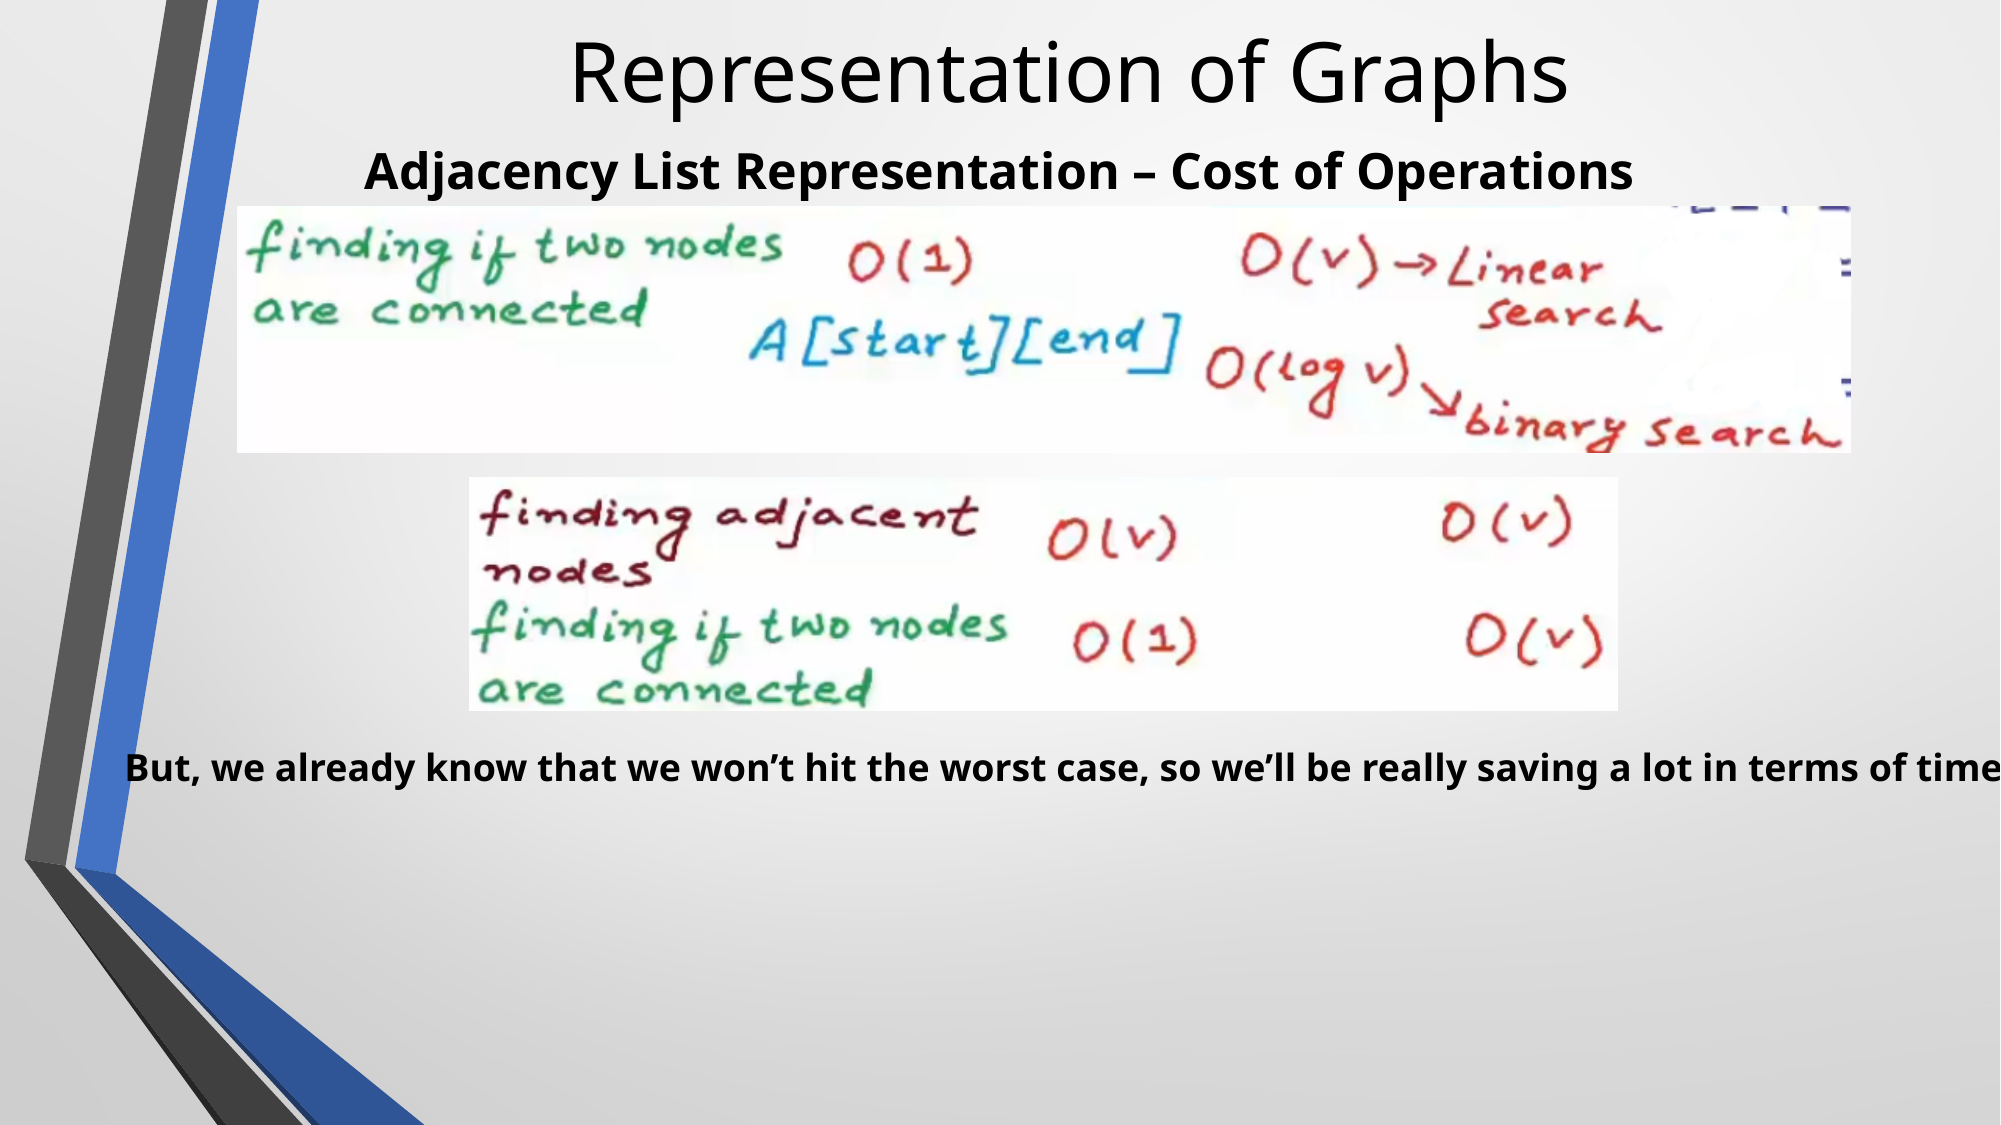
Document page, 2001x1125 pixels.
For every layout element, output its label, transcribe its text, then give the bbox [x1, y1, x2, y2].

picture [237, 206, 1851, 453]
picture [469, 477, 1619, 711]
text_box But, we already know that we won’t hit the worst case, so we’ll be really saving a lot in terms of time. [109, 736, 2000, 797]
text_box Representation of Graphs [248, 11, 1892, 209]
